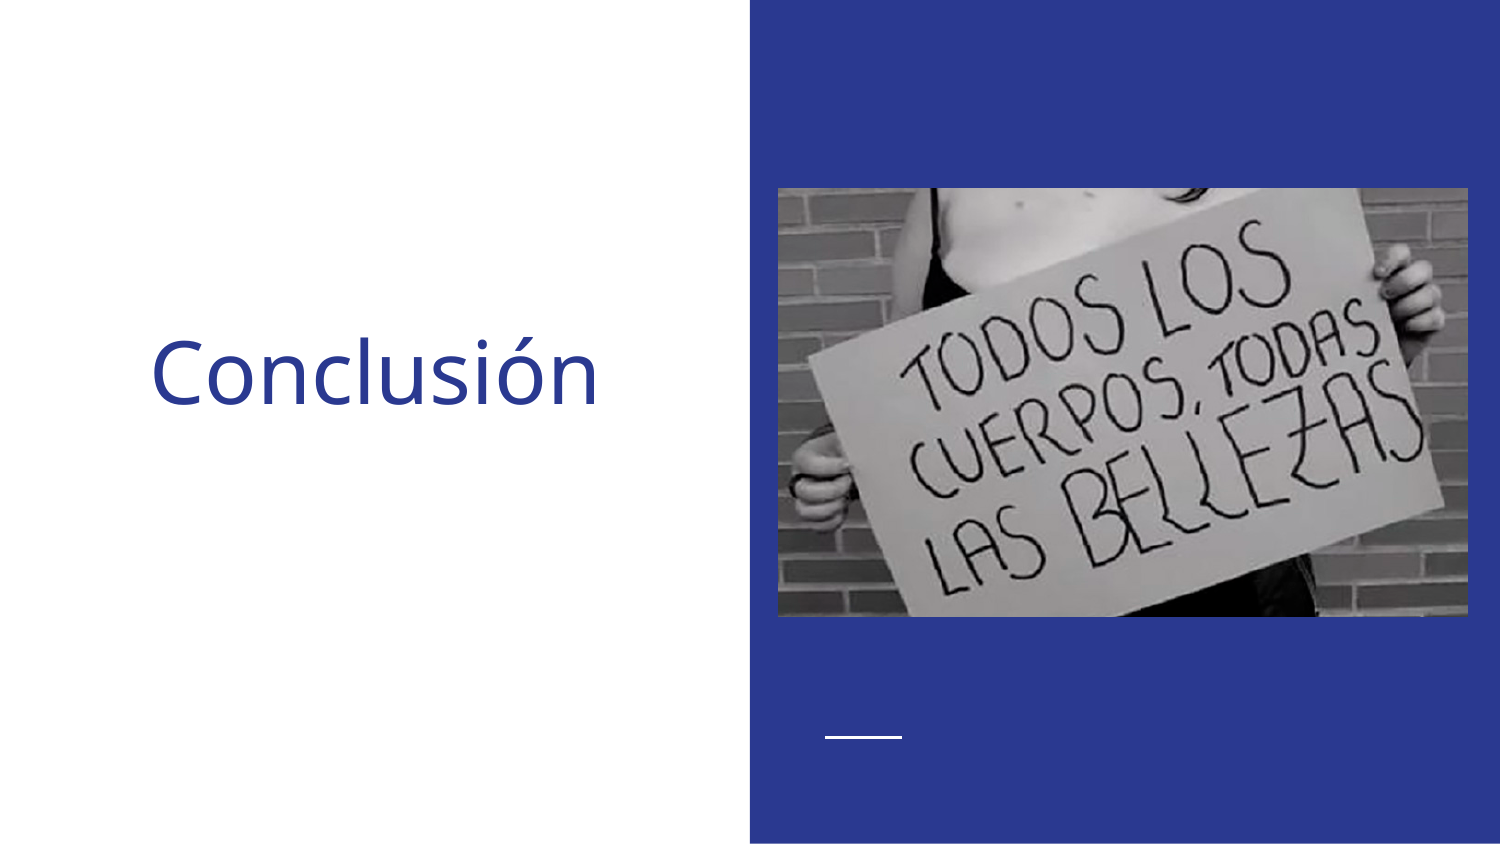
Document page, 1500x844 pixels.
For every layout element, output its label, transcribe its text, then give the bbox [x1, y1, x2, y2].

title Conclusión [43, 188, 708, 446]
picture [778, 188, 1468, 617]
